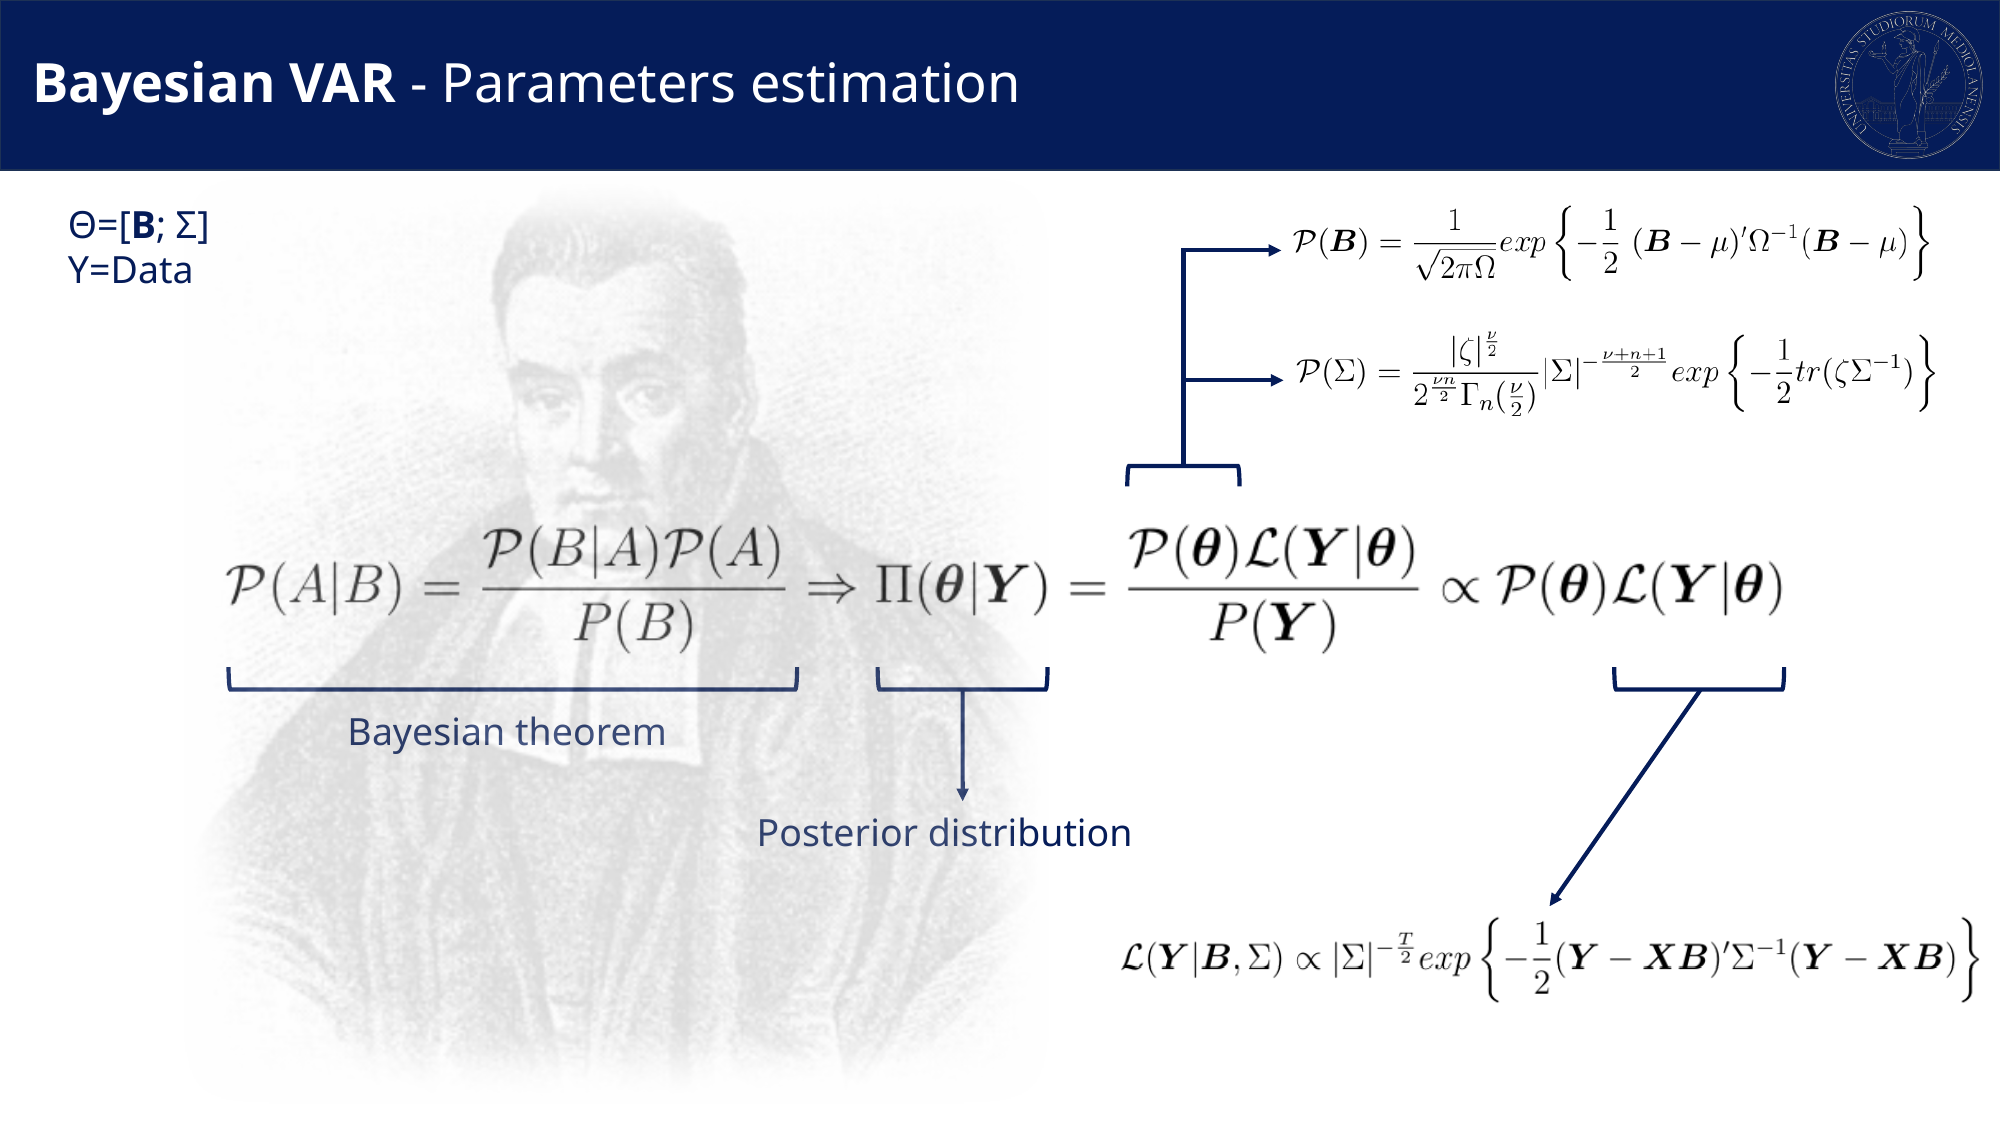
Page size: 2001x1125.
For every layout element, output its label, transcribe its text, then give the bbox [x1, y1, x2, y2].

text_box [1549, 689, 1701, 906]
picture [177, 169, 1786, 1111]
text_box Θ=[B; Σ] Y=Data [53, 193, 177, 299]
text_box Posterior distribution [1055, 801, 1184, 861]
picture [1281, 193, 1931, 307]
picture [1835, 11, 1983, 159]
text_box Bayesian VAR - Parameters estimation [17, 40, 1153, 121]
text_box [0, 0, 2000, 171]
text_box [1127, 465, 1240, 475]
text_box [1124, 309, 1341, 407]
picture [1289, 322, 1939, 435]
picture [1116, 906, 1983, 1028]
